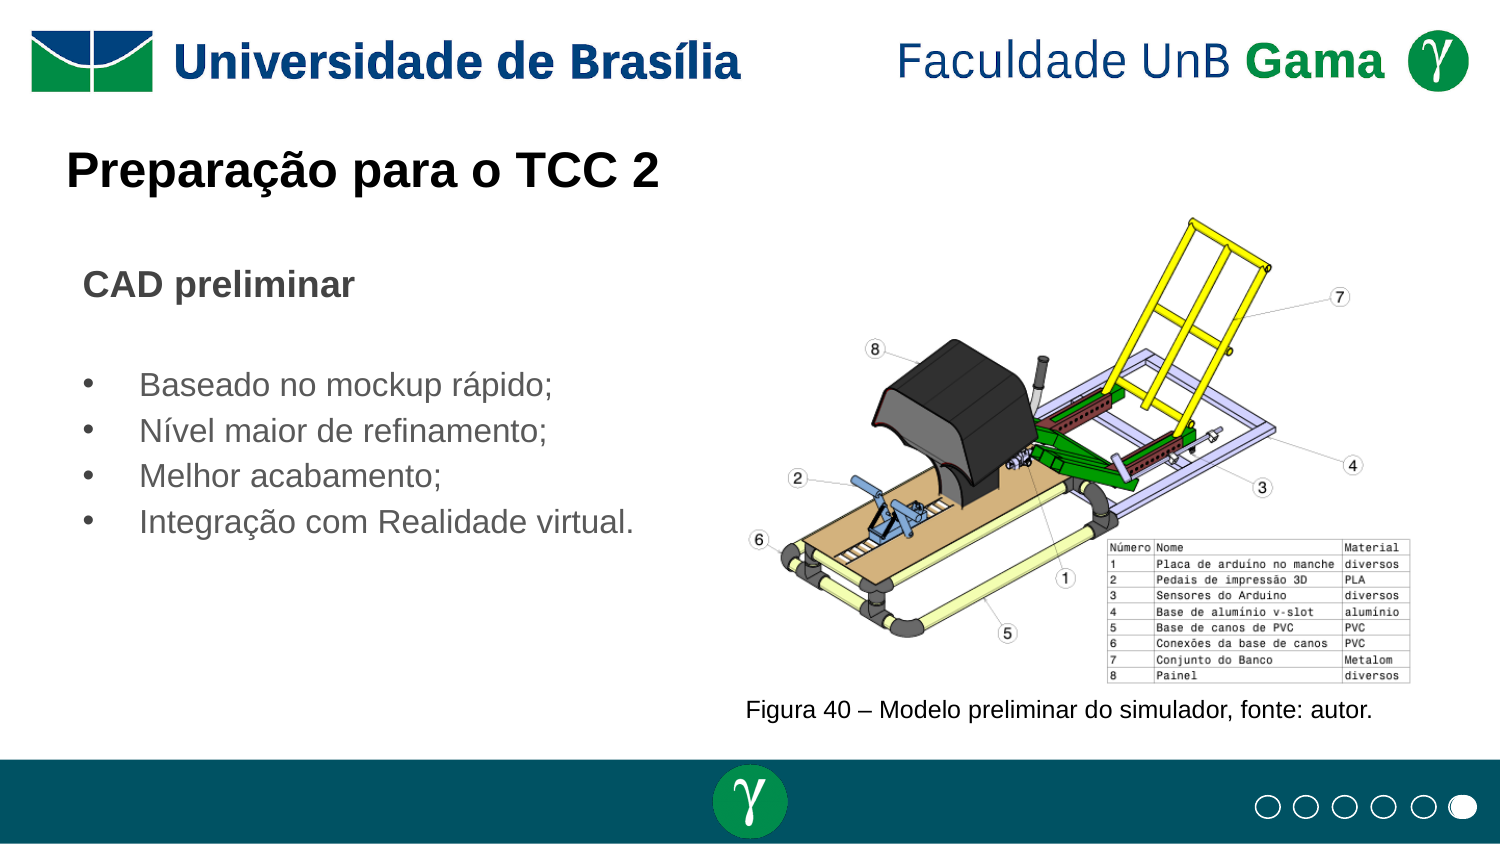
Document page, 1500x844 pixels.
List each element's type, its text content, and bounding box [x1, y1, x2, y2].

title Preparação para o TCC 2 [51, 132, 1449, 217]
list CAD preliminar Baseado no mockup rápido; Nível maior de refinamento; Melhor acabamento; Integração com Realidade virtual. [51, 238, 1072, 732]
picture [736, 210, 1425, 696]
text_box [0, 759, 1500, 844]
text_box Figura 40 – Modelo preliminar do simulador, fonte: autor. [1072, 685, 1500, 731]
picture [0, 0, 1500, 123]
